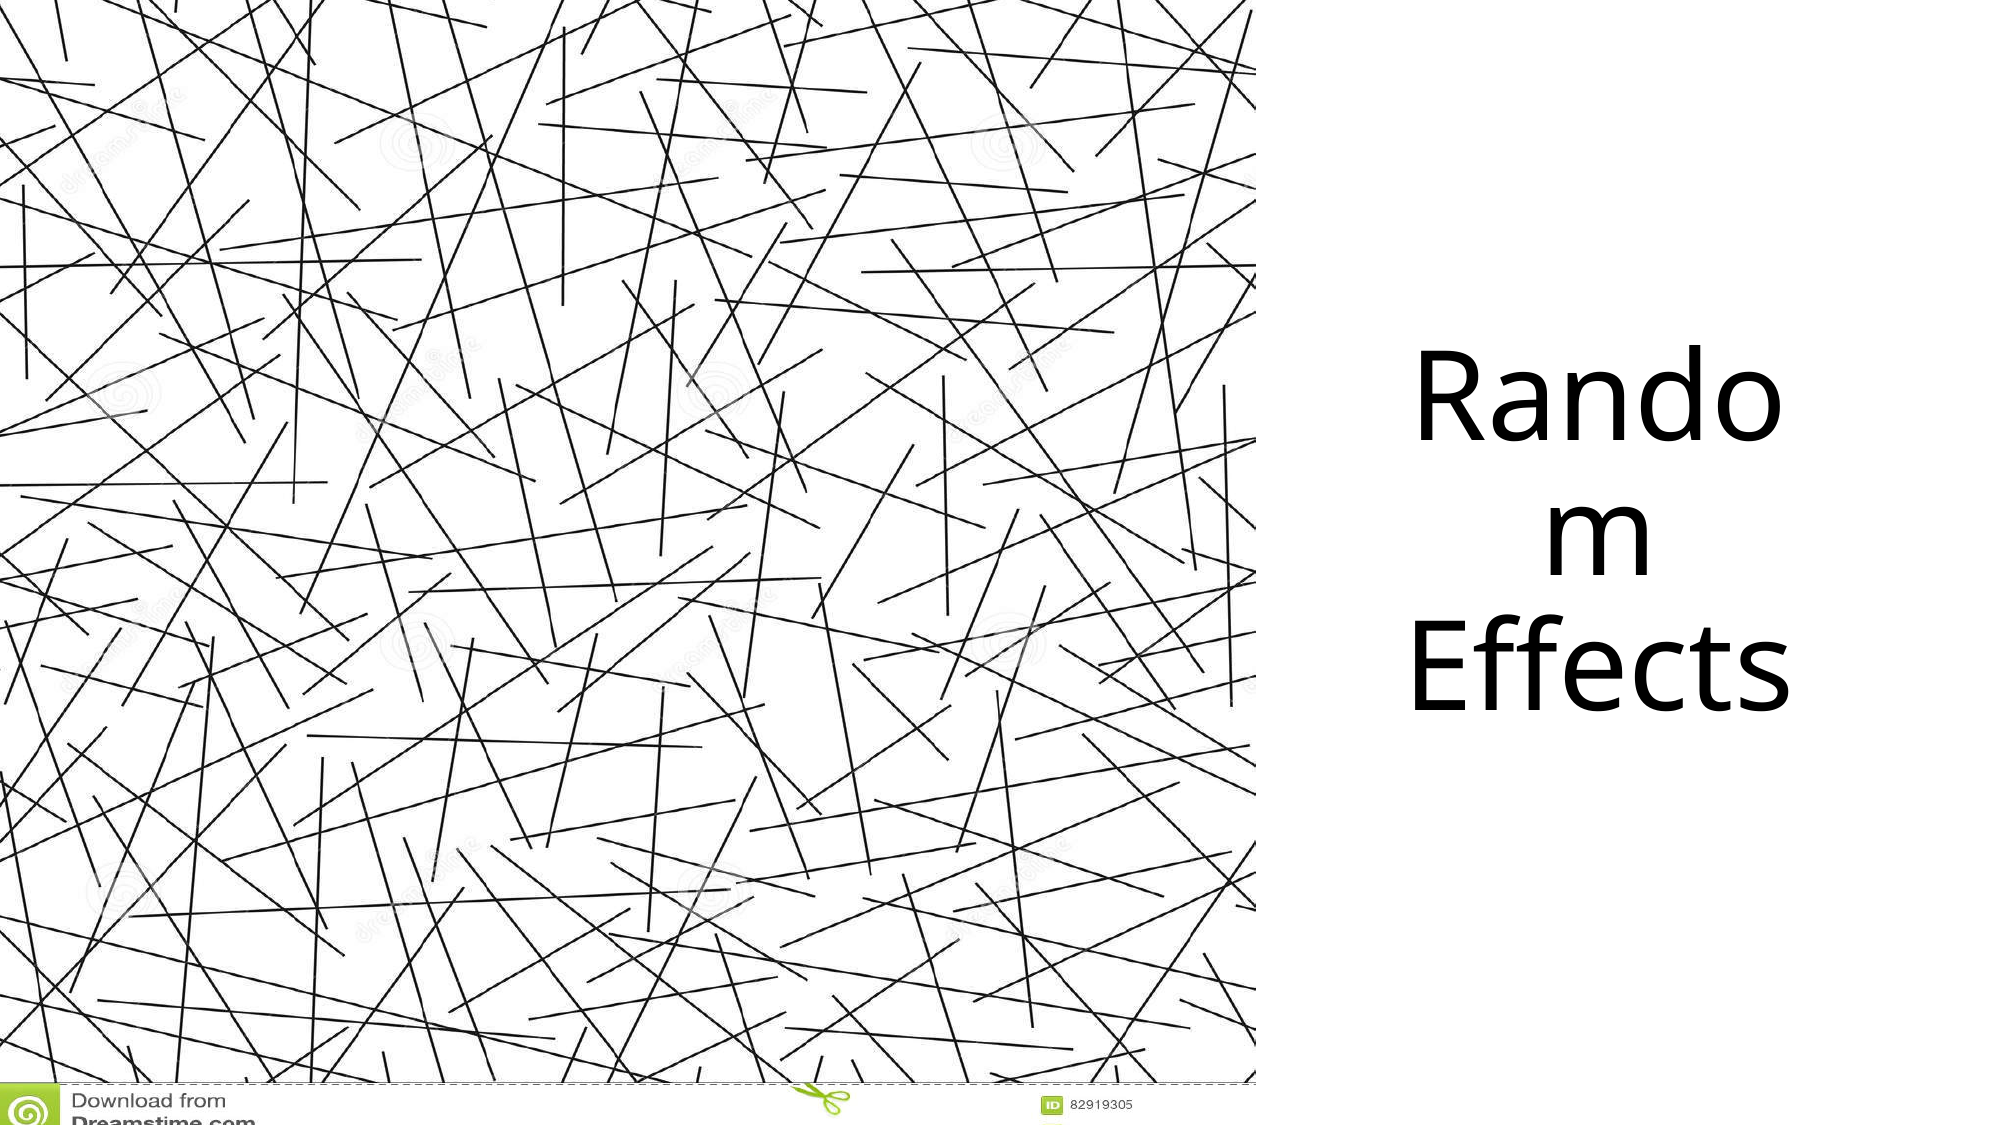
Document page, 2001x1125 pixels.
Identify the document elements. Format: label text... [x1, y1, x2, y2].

title Random Effects [1351, 353, 1846, 746]
picture [0, 0, 1256, 1125]
